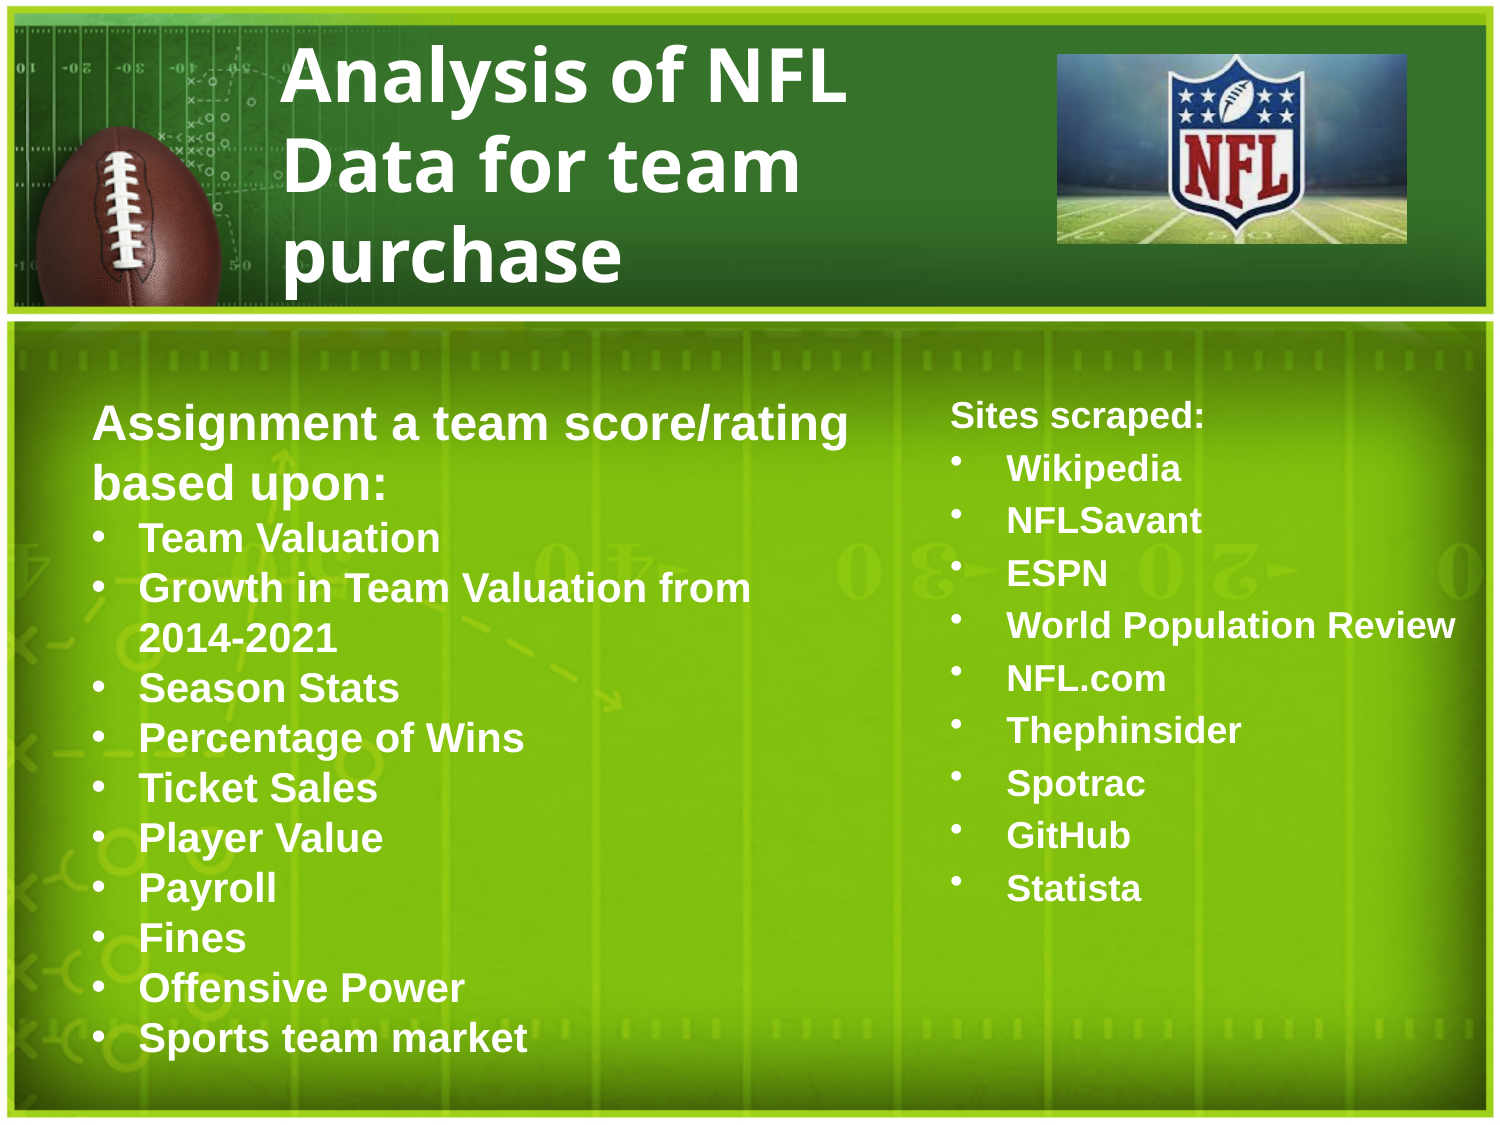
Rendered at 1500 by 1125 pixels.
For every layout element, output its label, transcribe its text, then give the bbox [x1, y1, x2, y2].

list Sites scraped: Wikipedia NFLSavant ESPN World Population Review NFL.com Thephinsider Spotrac GitHub Statista [935, 383, 1495, 1034]
title Analysis of NFL Data for team purchase [265, 56, 1022, 269]
picture [0, 0, 1500, 1125]
text_box Assignment a team score/rating based upon: Team Valuation Growth in Team Valuation from 2014-2021 Season Stats Percentage of Wins Ticket Sales Player Value Payroll Fines Offensive Power Sports team market [76, 383, 873, 1069]
